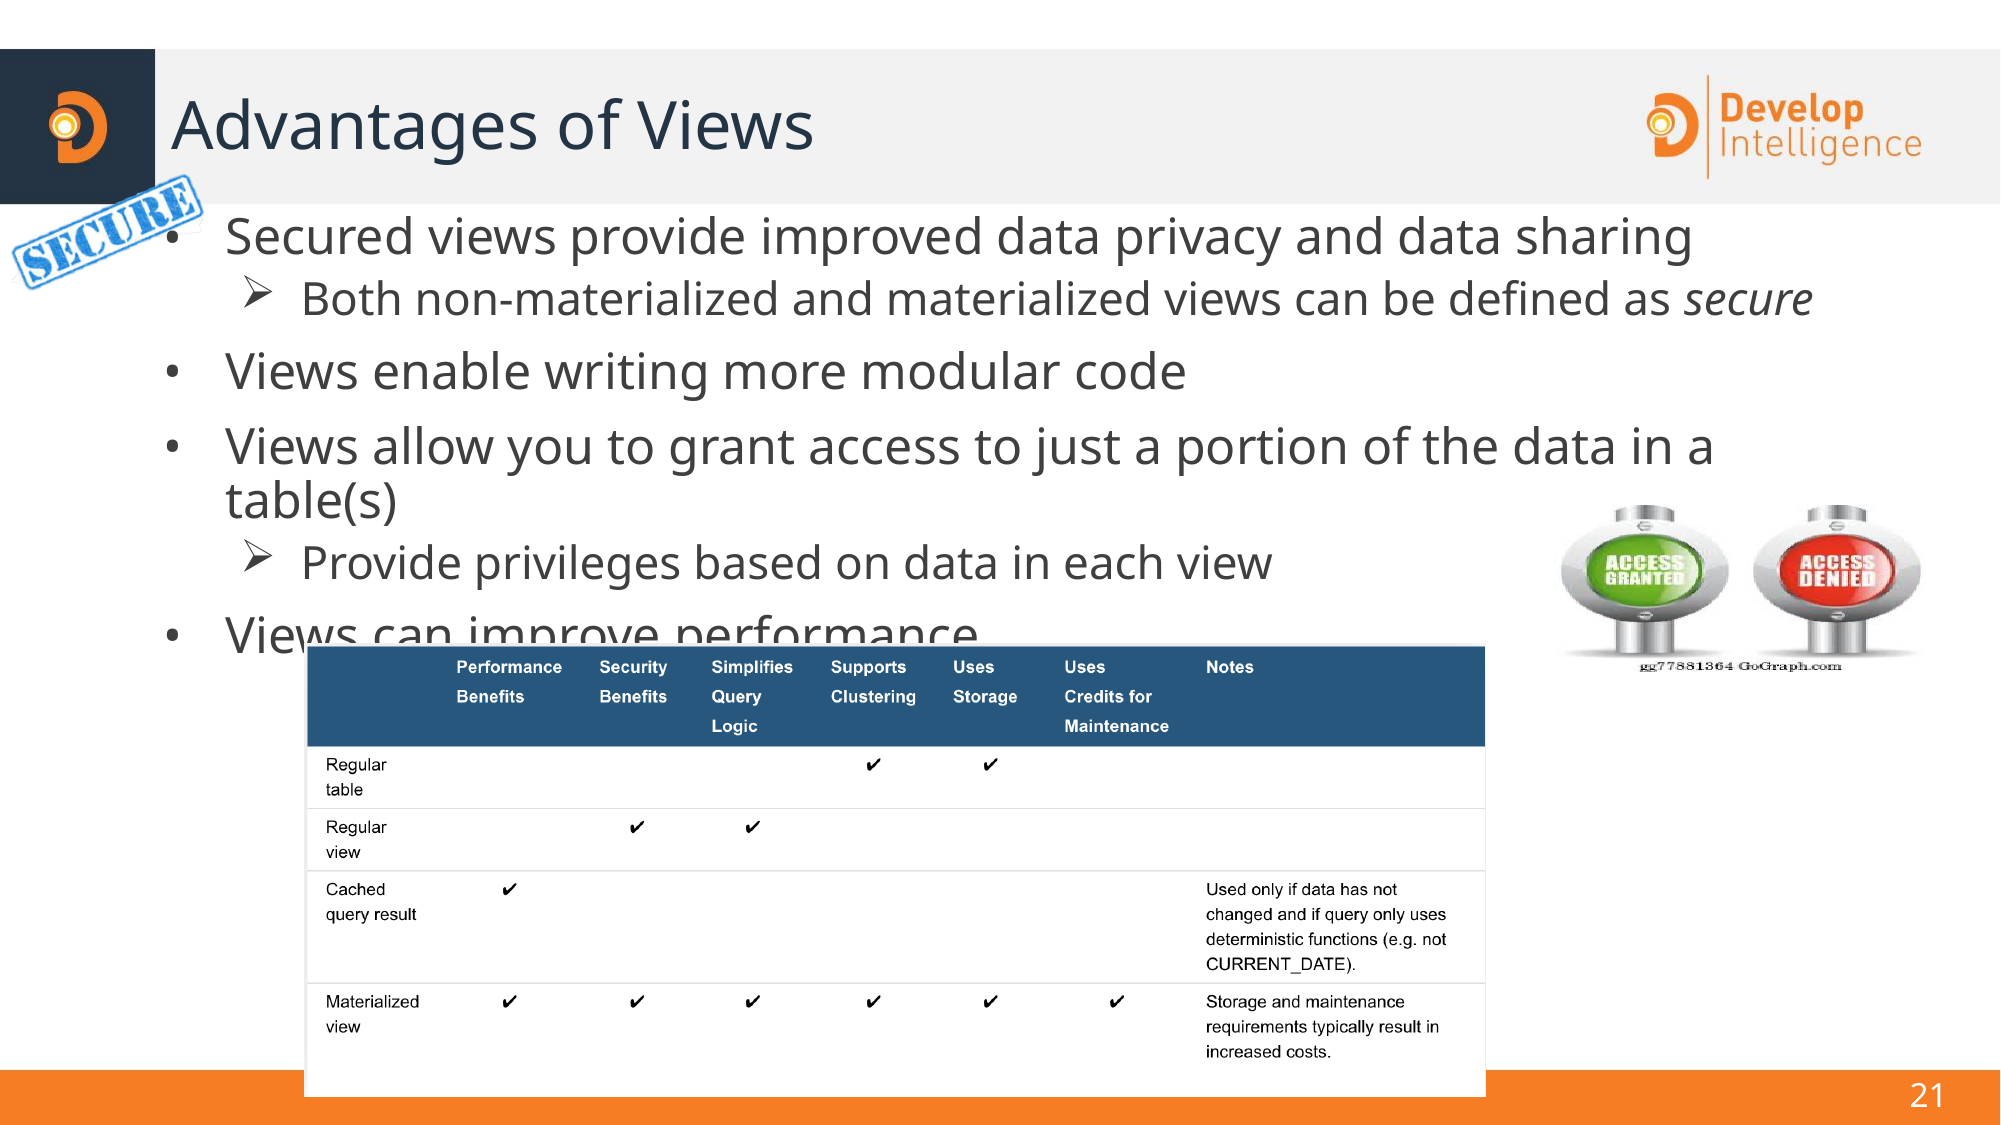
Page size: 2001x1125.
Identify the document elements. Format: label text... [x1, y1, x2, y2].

picture [0, 0, 2001, 1125]
slide_number 21 [1860, 1072, 1998, 1122]
title Advantages of Views [156, 53, 1999, 203]
list Secured views provide improved data privacy and data sharing Both non-materialized and materialized views can be defined as secure Views enable writing more modular code Views allow you to grant access to just a portion of the data in a table(s) Provide privileges based on data in each view Views can improve performance [135, 204, 1861, 972]
